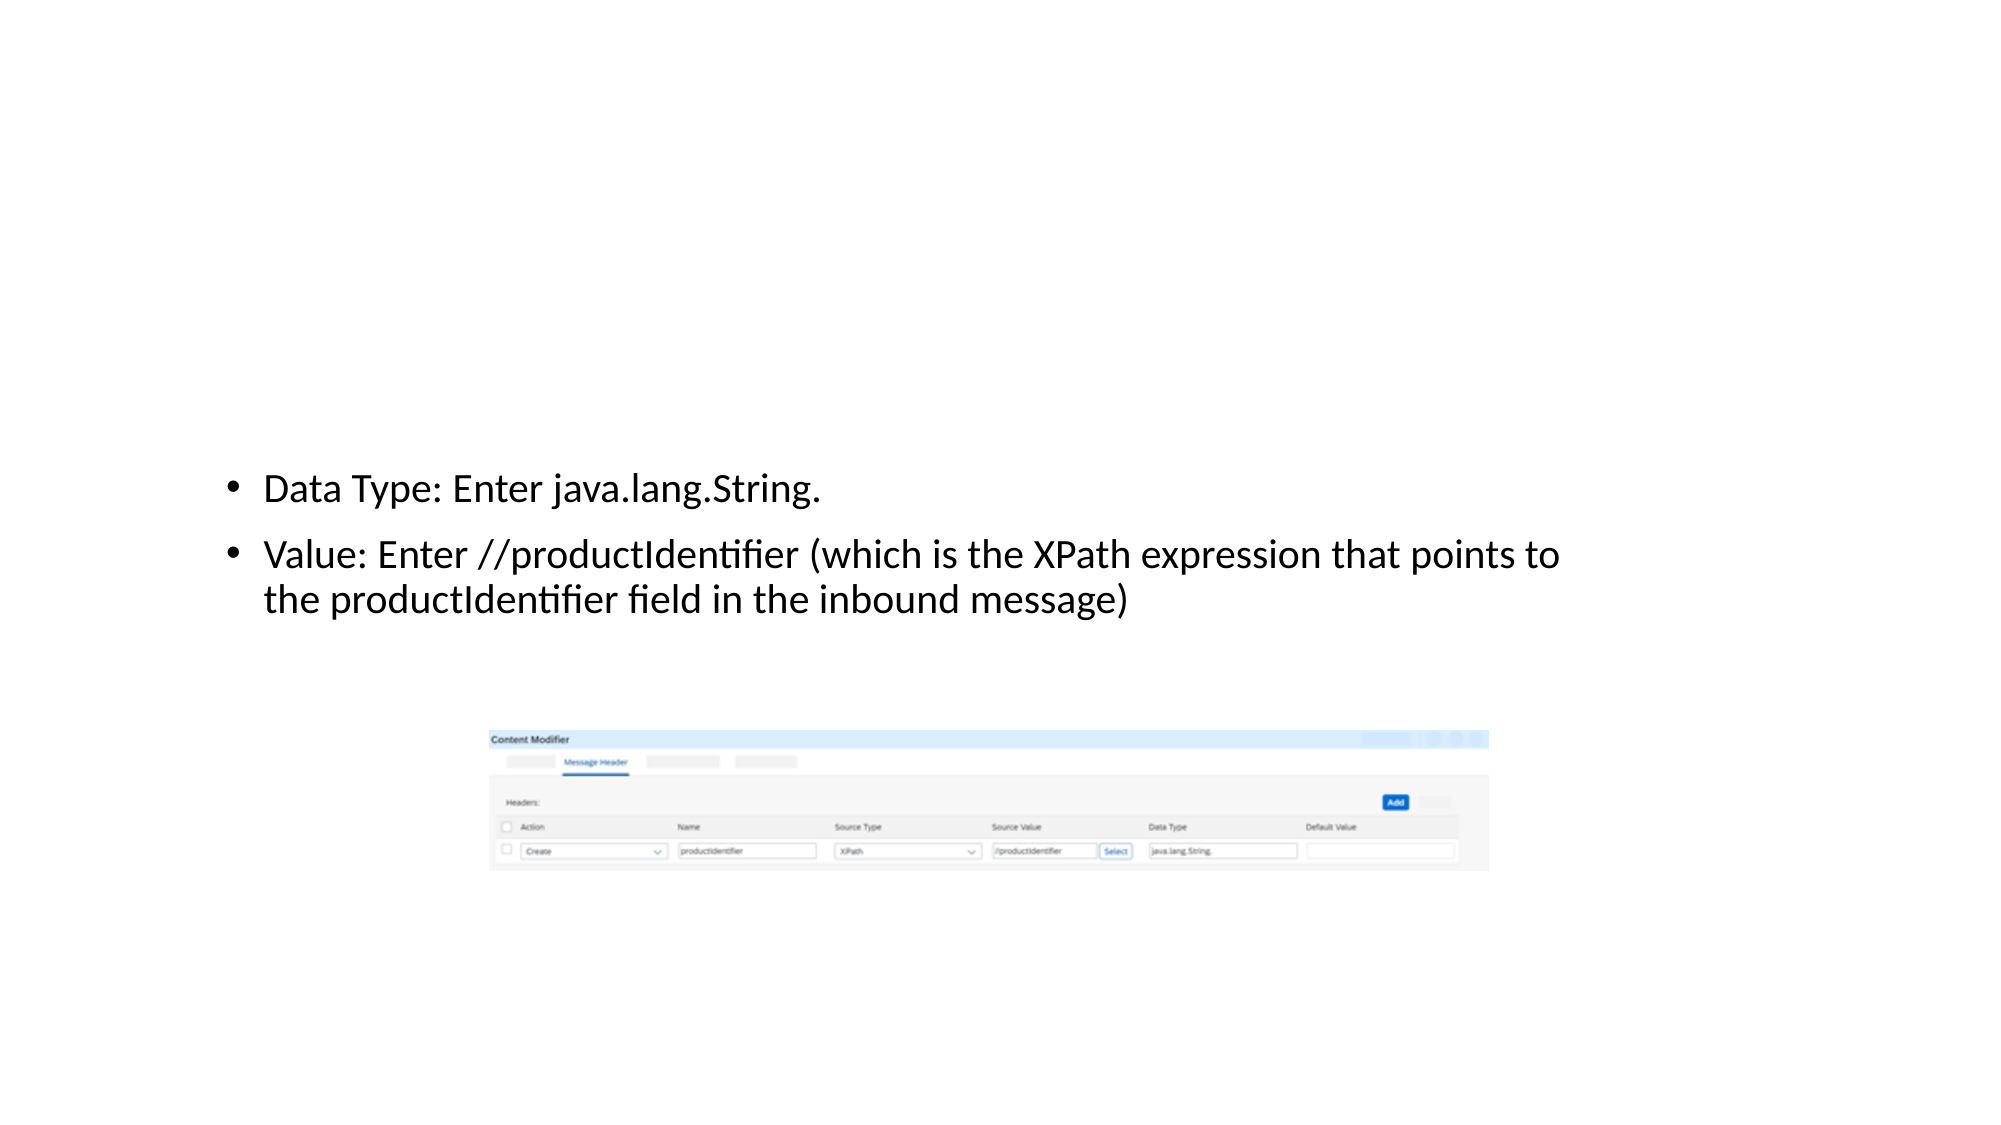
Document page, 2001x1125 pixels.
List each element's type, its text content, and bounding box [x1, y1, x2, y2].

list Data Type: Enter java.lang.String. Value: Enter //productIdentifier (which is the XPath expression that points to the productIdentifier field in the inbound message) [211, 387, 1789, 640]
picture [489, 730, 1489, 871]
